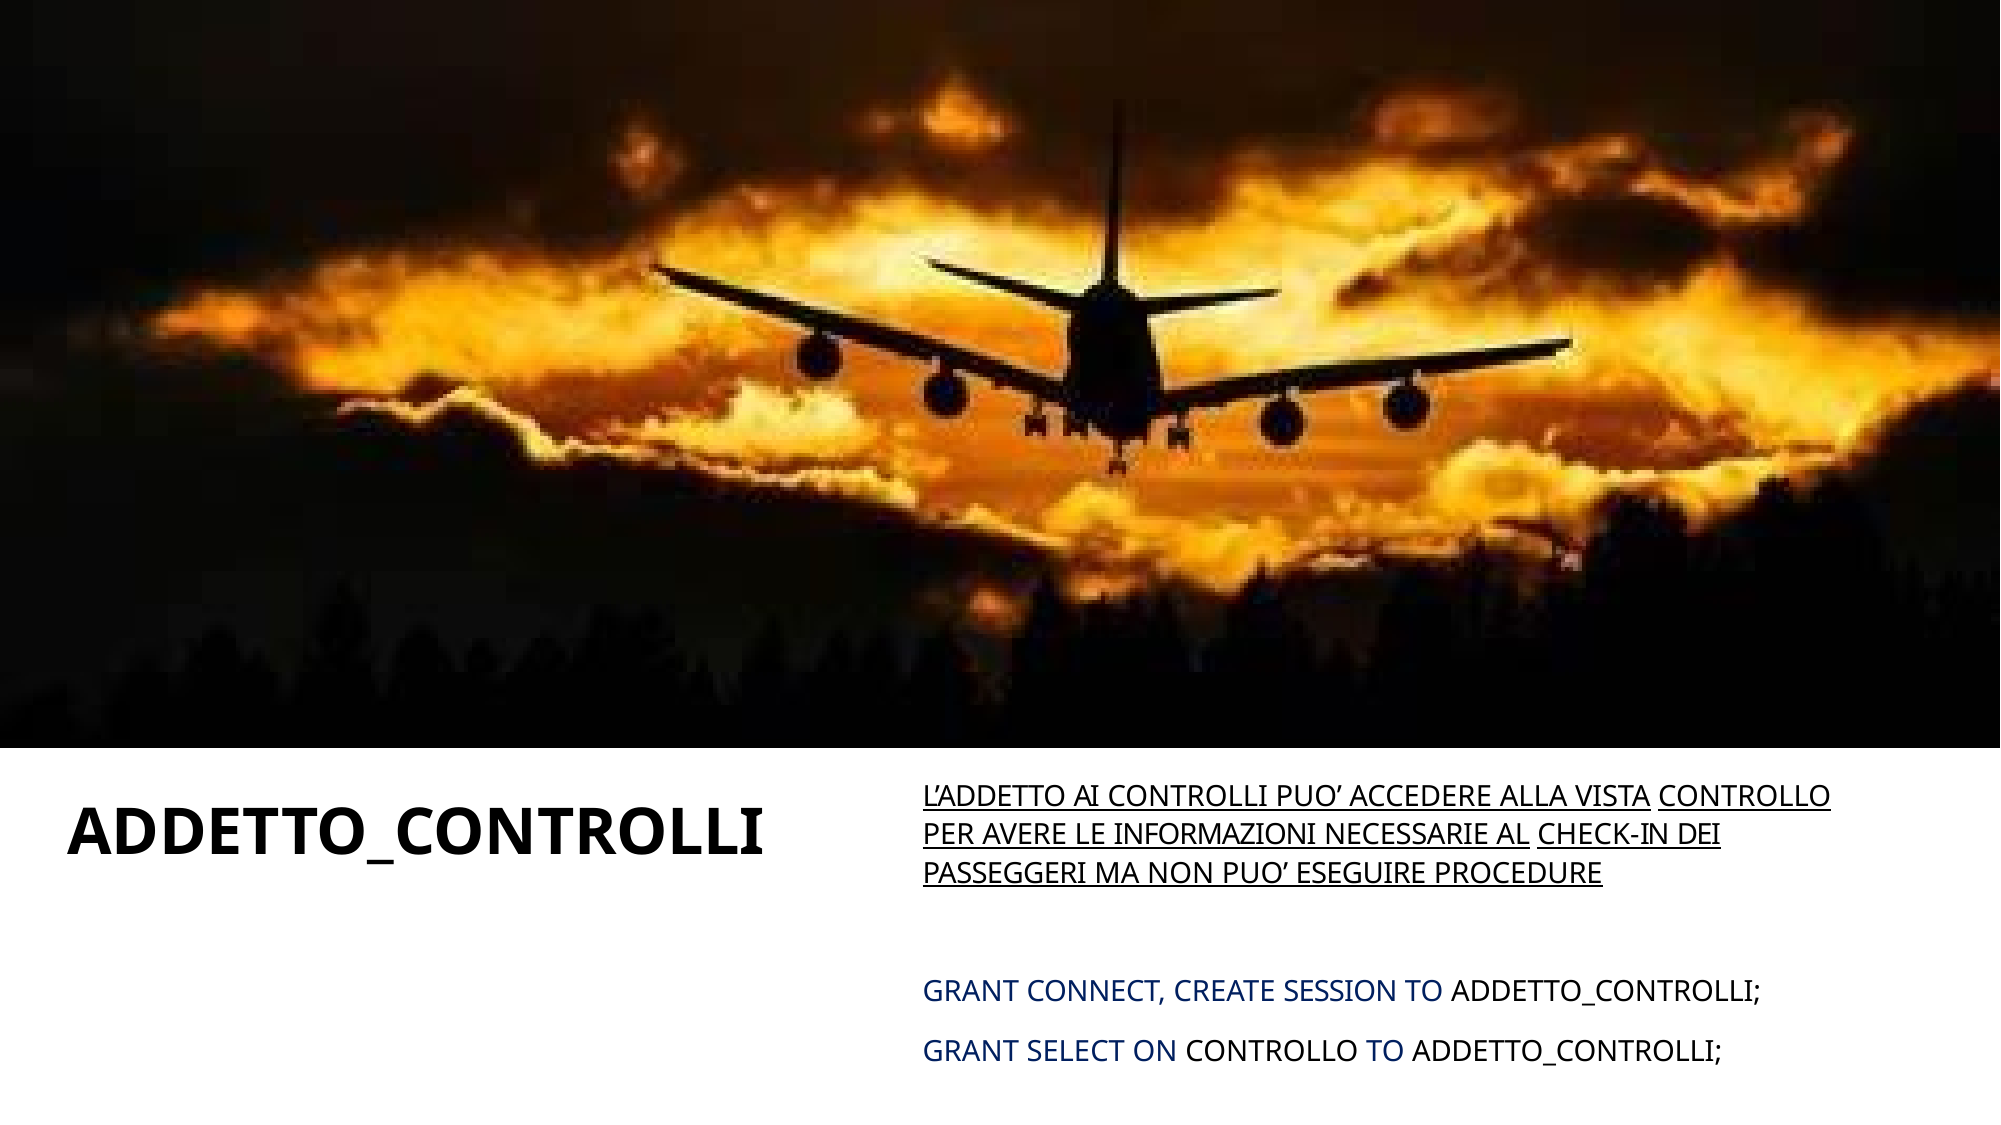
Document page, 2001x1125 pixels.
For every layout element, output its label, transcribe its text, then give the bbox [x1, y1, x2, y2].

text_box ADDETTO_CONTROLLI [65, 787, 807, 867]
text_box GRANT CONNECT, CREATE SESSION TO ADDETTO_CONTROLLI; GRANT SELECT ON CONTROLLO TO ADDETTO_CONTROLLI; [920, 970, 1850, 1068]
picture [0, 0, 2000, 748]
text_box L’ADDETTO AI CONTROLLI PUO’ ACCEDERE ALLA VISTA CONTROLLO PER AVERE LE INFORMAZIONI NECESSARIE AL CHECK-IN DEI PASSEGGERI MA NON PUO’ ESEGUIRE PROCEDURE [920, 771, 1880, 889]
